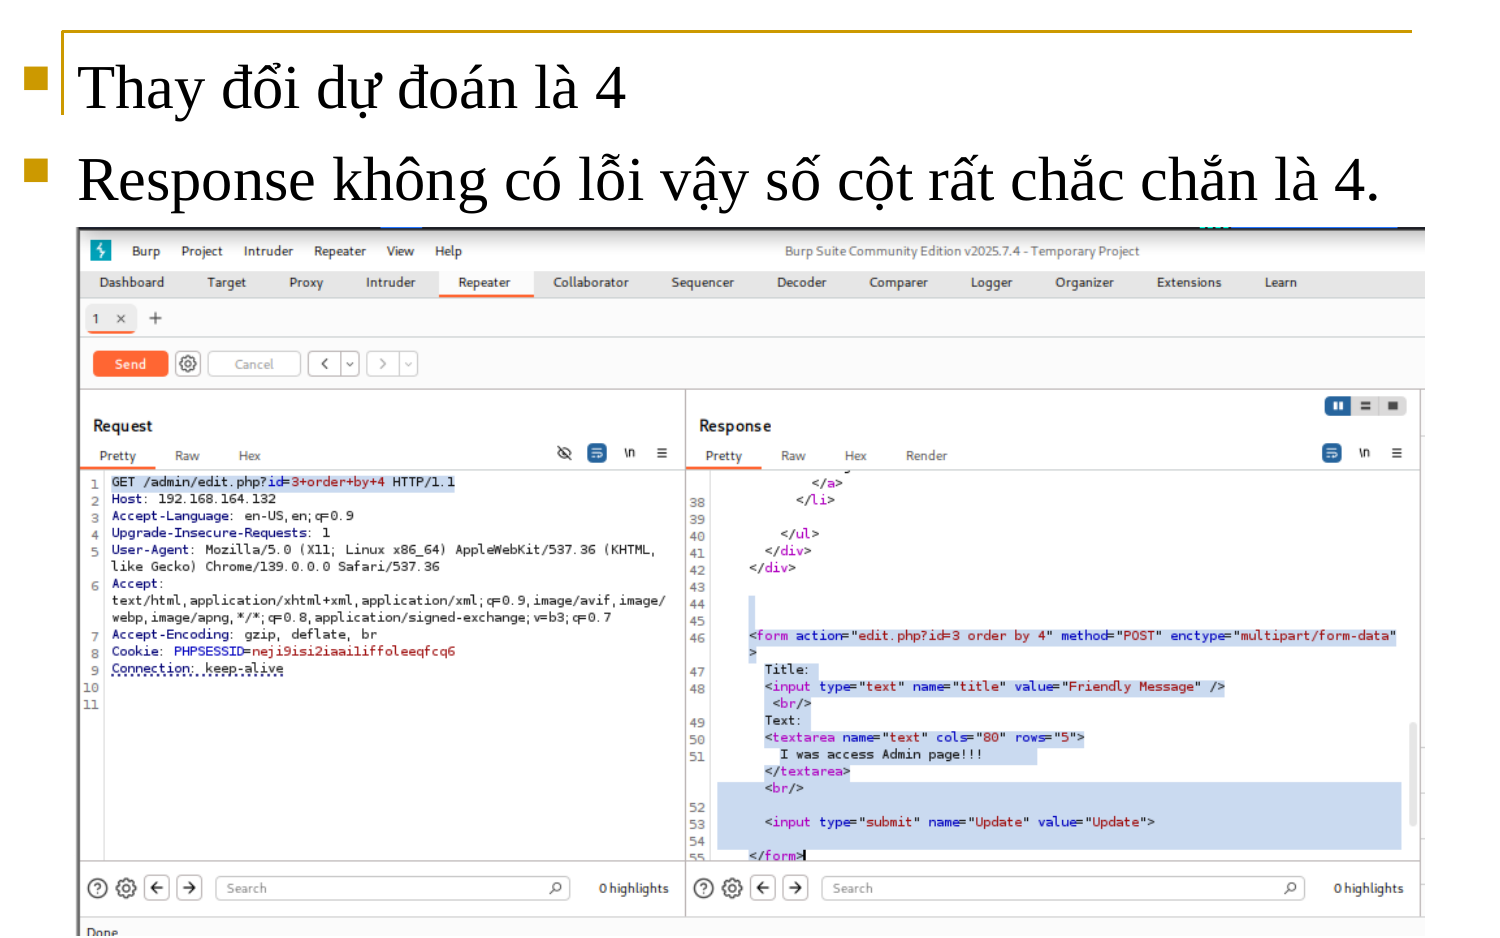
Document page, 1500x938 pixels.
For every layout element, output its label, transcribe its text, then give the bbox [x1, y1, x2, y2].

text_box Thay đổi dự đoán là 4 Response không có lỗi vậy số cột rất chắc chắn là 4. [18, 29, 1482, 214]
picture [74, 227, 1426, 936]
